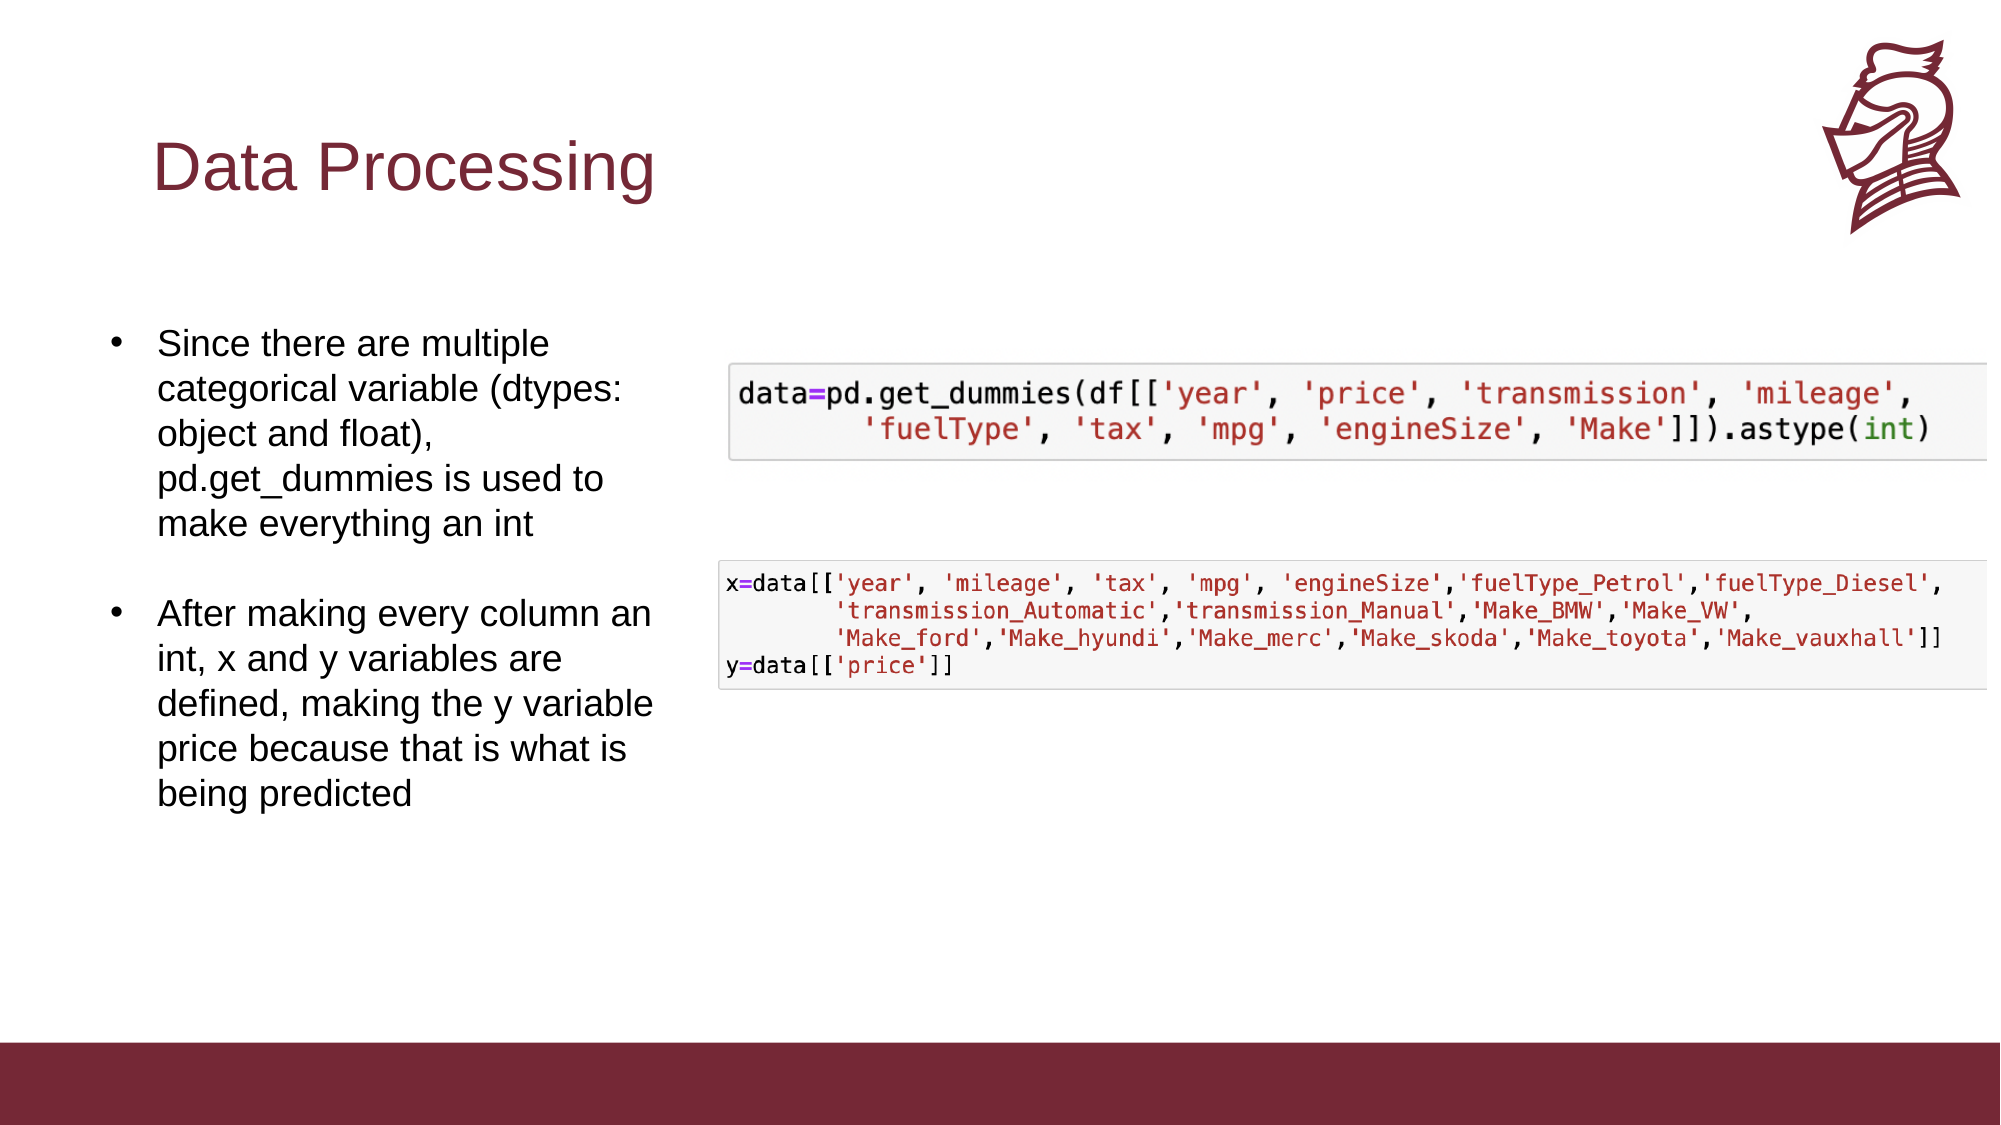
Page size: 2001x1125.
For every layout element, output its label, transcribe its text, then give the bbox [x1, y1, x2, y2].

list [723, 348, 1987, 482]
picture [711, 552, 1987, 697]
title Data Processing [137, 59, 1863, 278]
text_box Since there are multiple categorical variable (dtypes: object and float), pd.get_dummies is used to make everything an int After making every column an int, x and y variables are defined, making the y variable price because that is what is being predicted [95, 311, 712, 866]
picture [1813, 30, 1972, 248]
